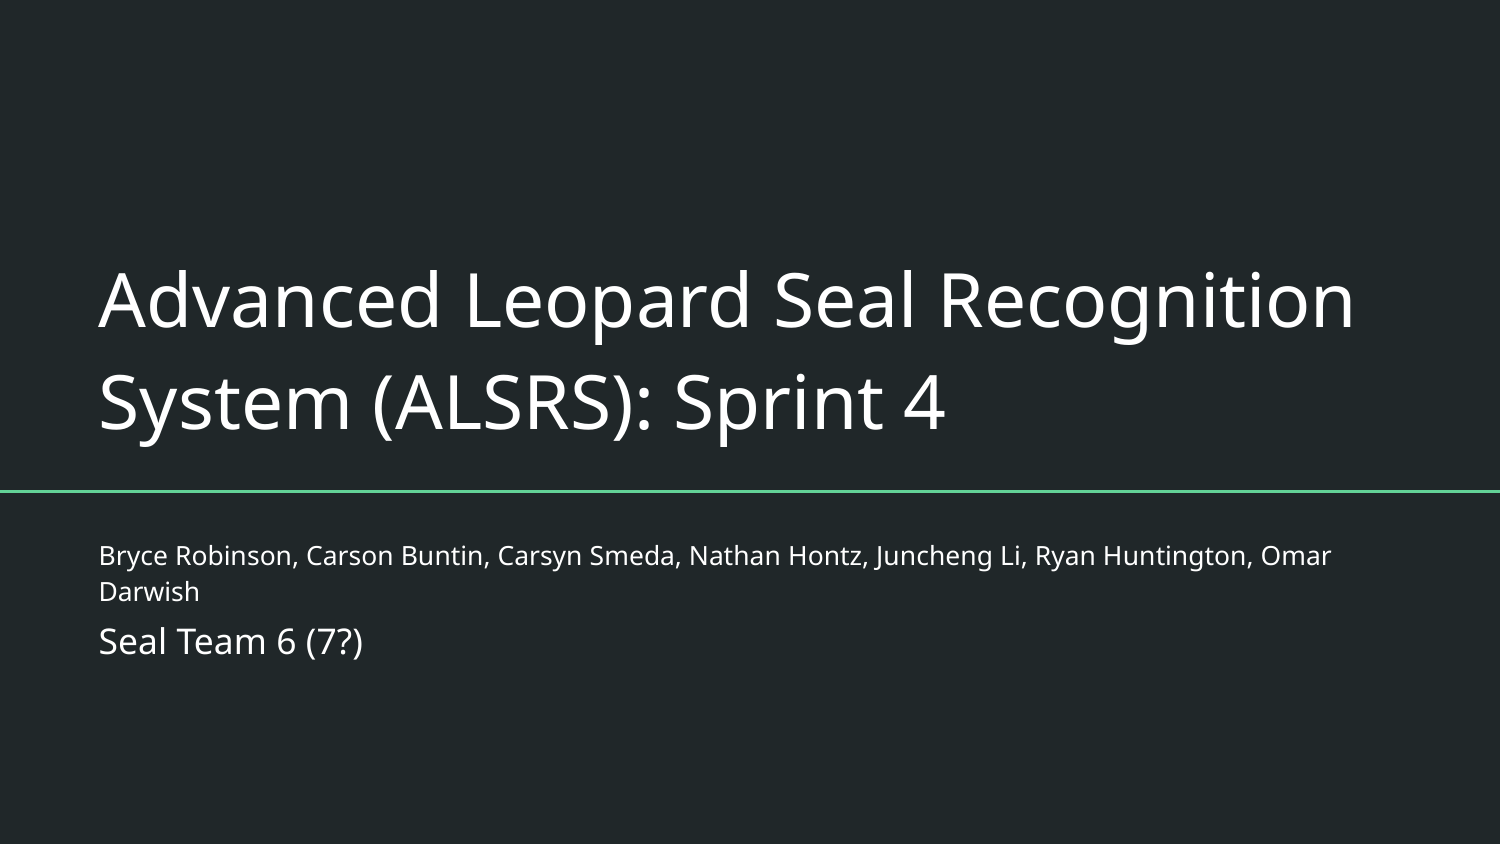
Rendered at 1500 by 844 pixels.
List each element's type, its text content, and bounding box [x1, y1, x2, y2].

subtitle Seal Team 6 (7?) [83, 601, 1142, 697]
subtitle Bryce Robinson, Carson Buntin, Carsyn Smeda, Nathan Hontz, Juncheng Li, Ryan Huntington, Omar Darwish [83, 522, 1417, 626]
title Advanced Leopard Seal Recognition System (ALSRS): Sprint 4 [83, 206, 1417, 467]
